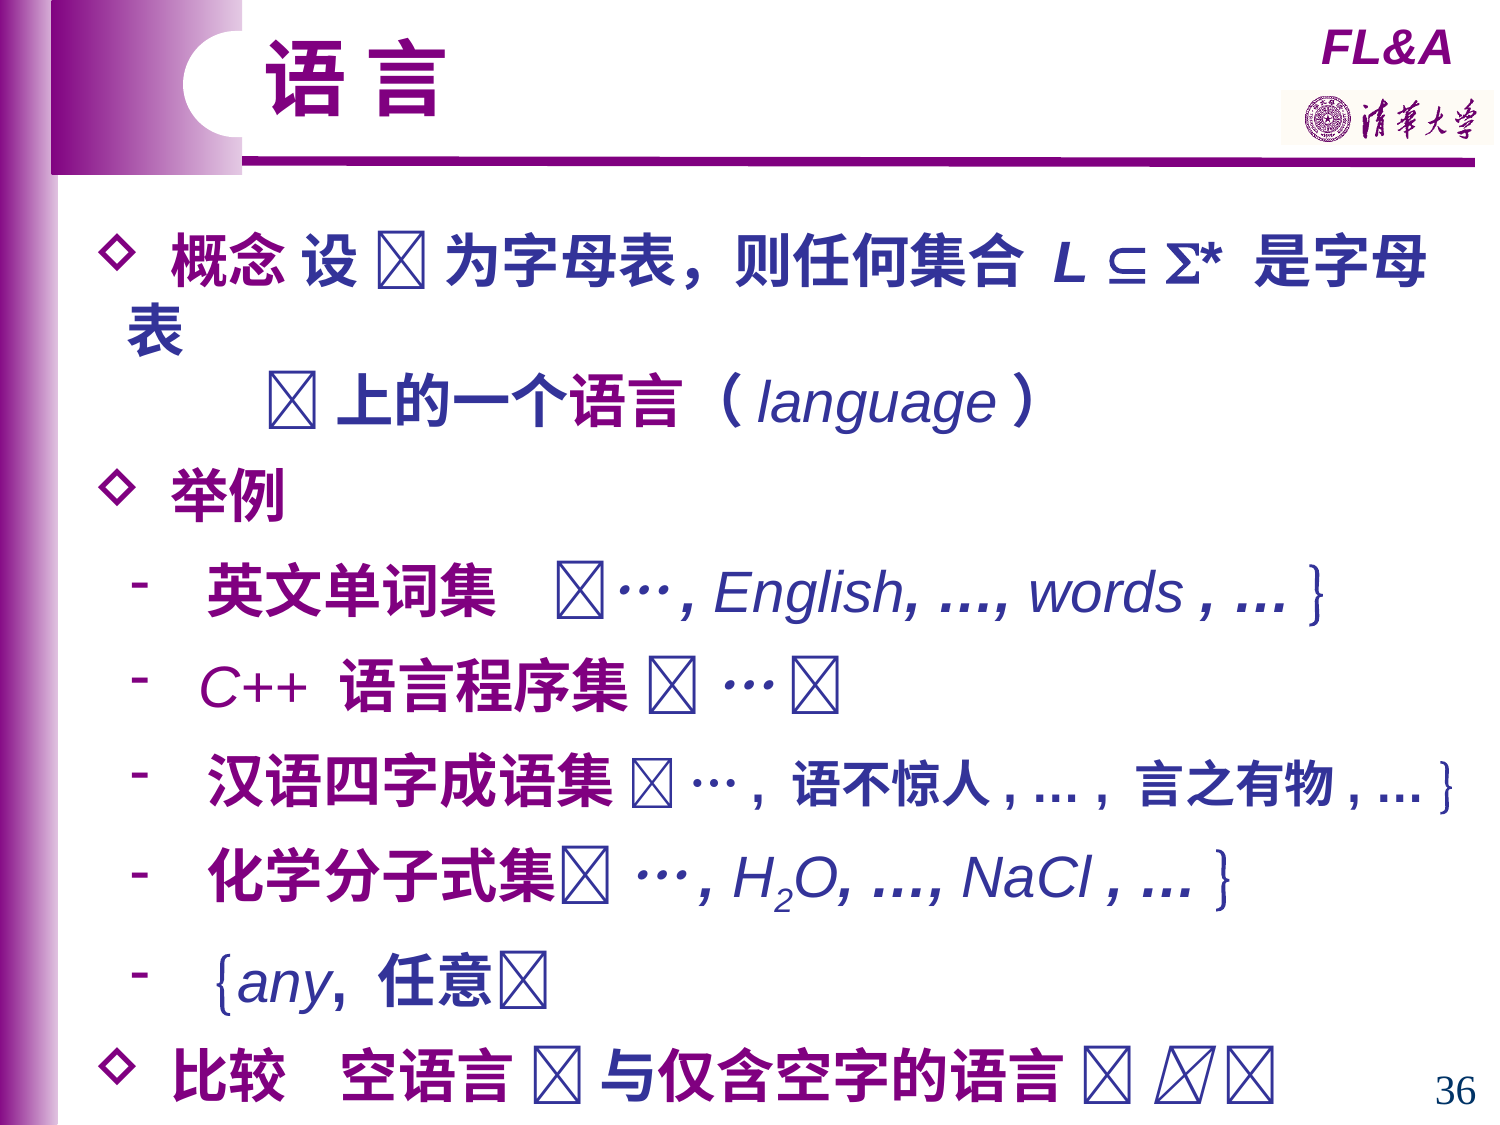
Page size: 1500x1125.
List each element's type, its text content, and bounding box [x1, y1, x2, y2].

text_box 概念 设  为字母表，则任何集合 L  * 是字母表 上的一个语言（language） 举例 英文单词集 …, English, …, words , …  C++ 语言程序集  …  汉语四字成语集  …, 语不惊人, … , 言之有物, …  化学分子式集 …, H2O, …, NaCl , …  any, 任意 比较 空语言  与仅含空字的语言    [76, 216, 1477, 1116]
picture [1281, 90, 1494, 145]
text_box 语 言 [248, 30, 464, 136]
text_box 36 [1411, 1061, 1500, 1122]
